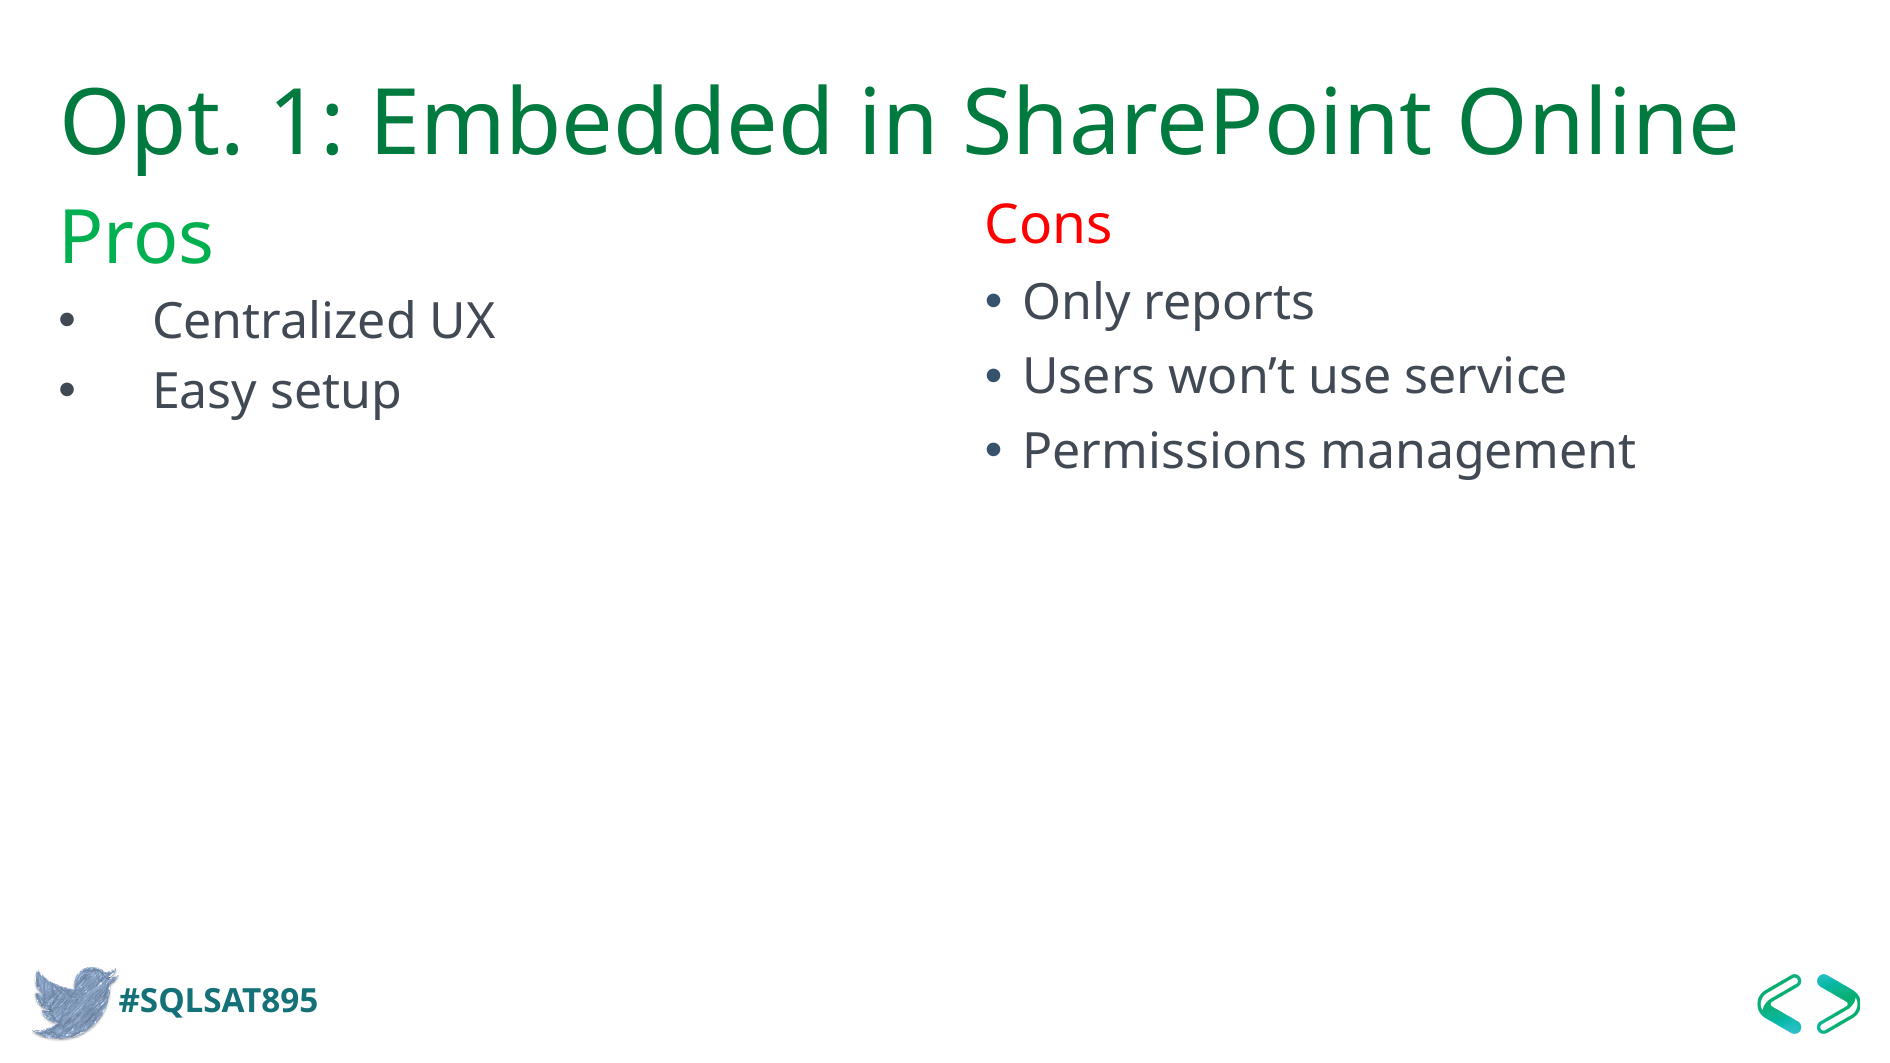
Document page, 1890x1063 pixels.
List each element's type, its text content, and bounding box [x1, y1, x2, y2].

list Pros Centralized UX Easy setup [58, 188, 920, 931]
picture [26, 952, 121, 1048]
text_box Cons Only reports Users won’t use service Permissions management [970, 188, 1832, 931]
title Opt. 1: Embedded in SharePoint Online [59, 59, 1831, 178]
